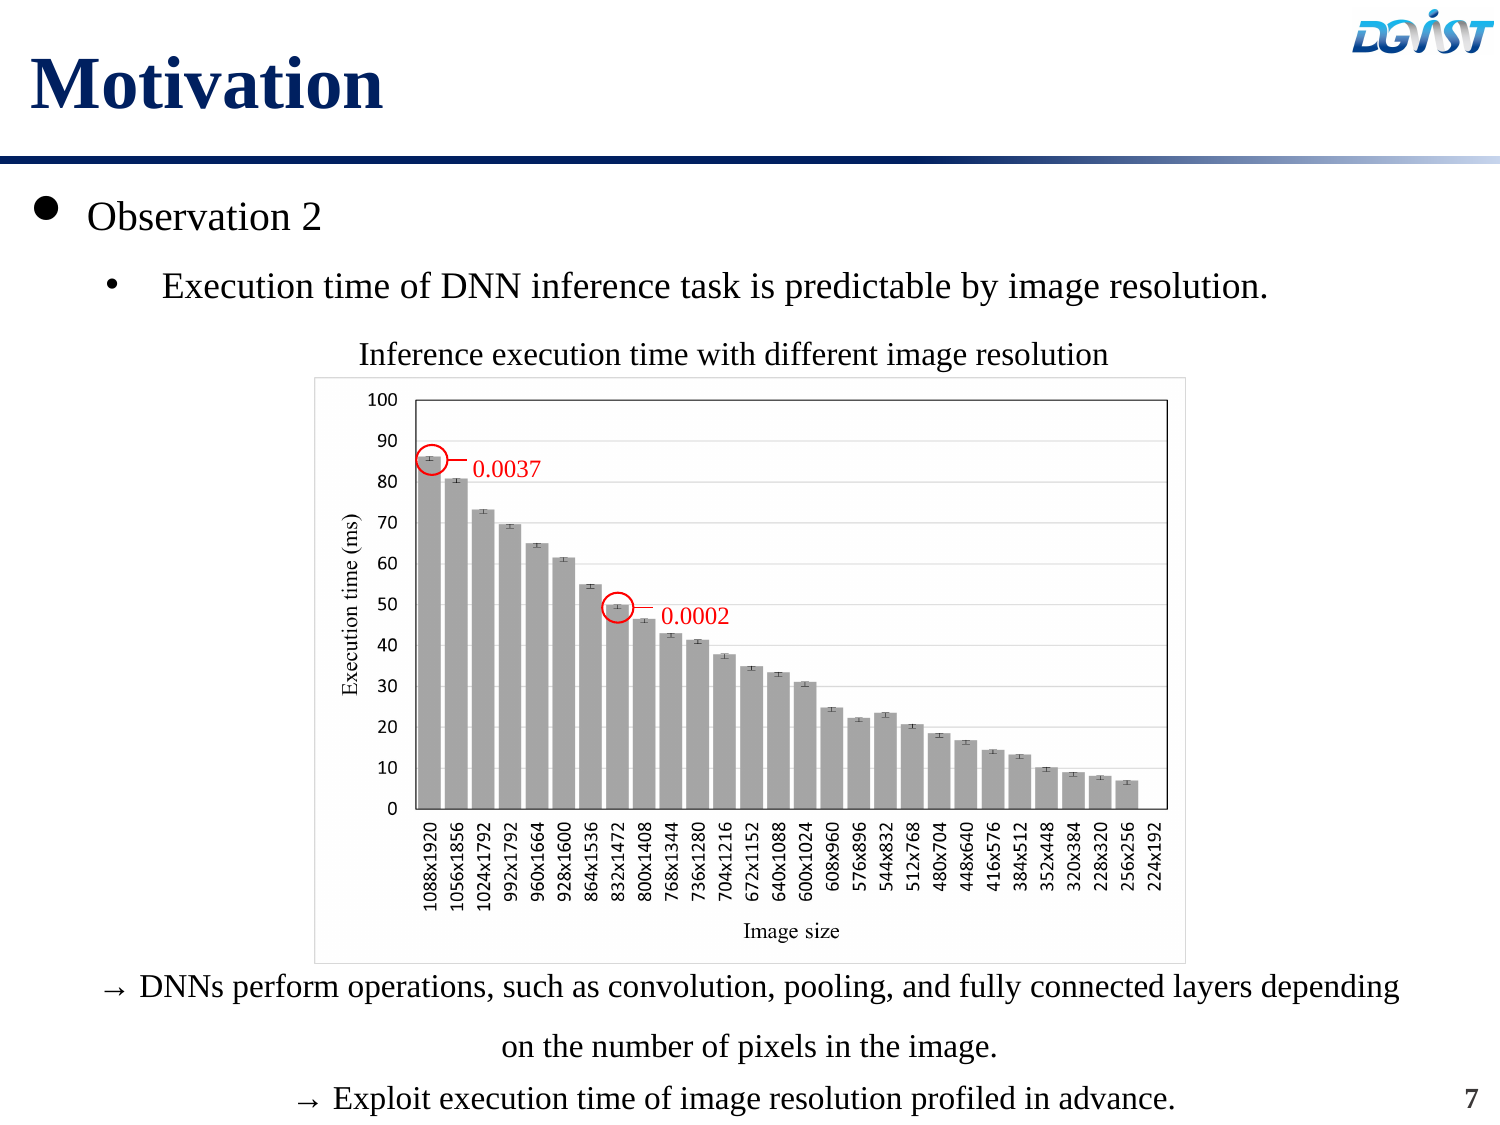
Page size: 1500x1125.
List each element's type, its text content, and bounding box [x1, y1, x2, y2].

picture [1352, 7, 1494, 55]
text_box → DNNs perform operations, such as convolution, pooling, and fully connected layers depending on the number of pixels in the image. [81, 936, 1419, 1072]
picture [314, 377, 1186, 964]
text_box 7 [1430, 1072, 1494, 1118]
text_box Motivation [15, 19, 1440, 139]
text_box [0, 155, 1500, 165]
text_box Inference execution time with different image resolution [303, 304, 1174, 380]
text_box Observation 2 Execution time of DNN inference task is predictable by image resolution. [15, 156, 1431, 314]
text_box → Exploit execution time of image resolution profiled in advance. [164, 1072, 1313, 1124]
